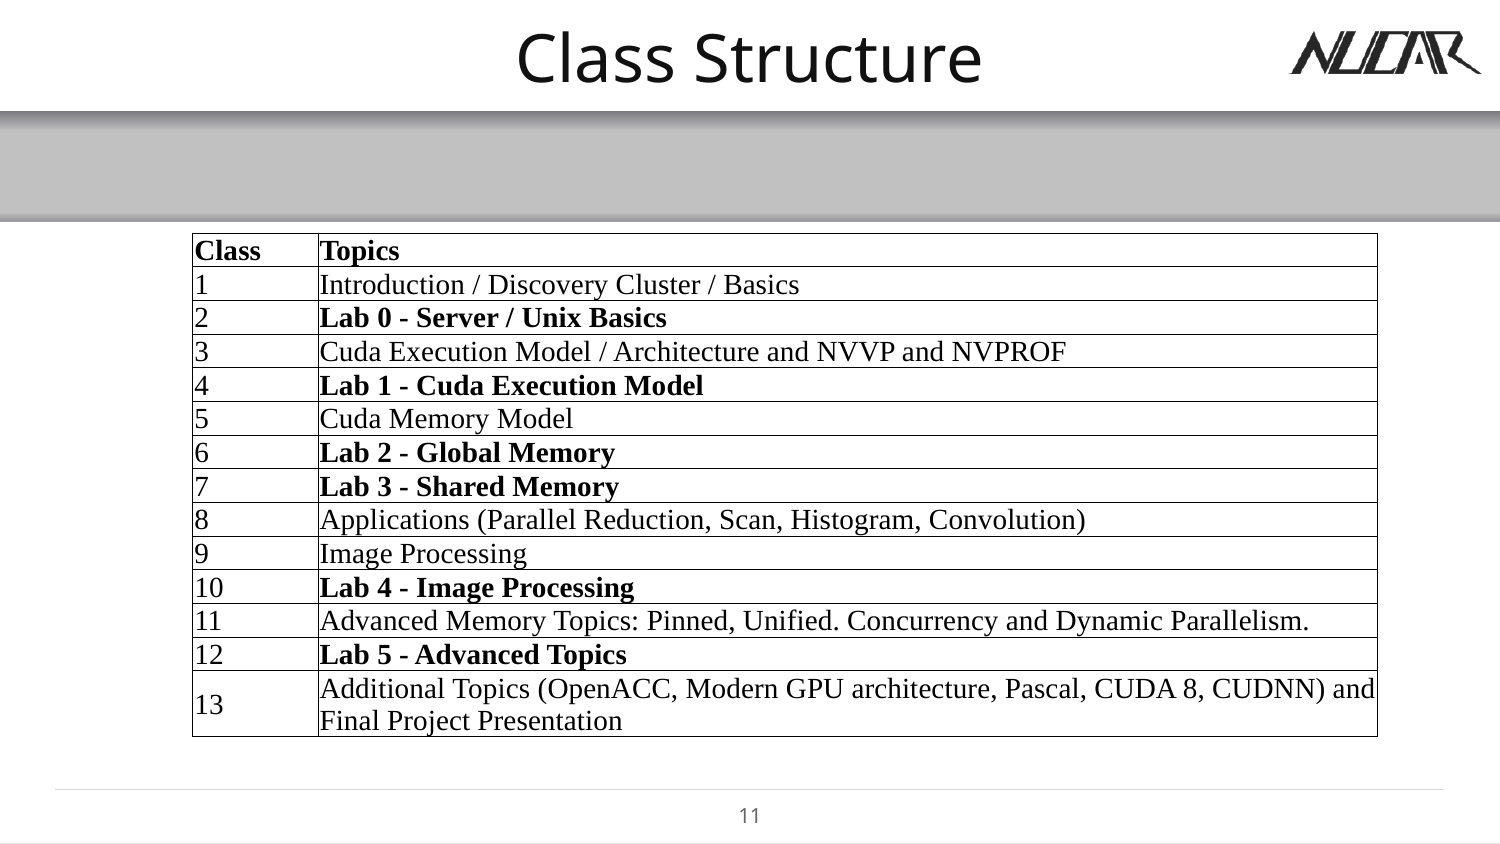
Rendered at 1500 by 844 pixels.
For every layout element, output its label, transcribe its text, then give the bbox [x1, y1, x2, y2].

table_cell 13 [193, 671, 318, 736]
table_cell Lab 0 - Server / Unix Basics [319, 301, 1377, 334]
table_cell Introduction / Discovery Cluster / Basics [319, 267, 1377, 300]
table_cell Additional Topics (OpenACC, Modern GPU architecture, Pascal, CUDA 8, CUDNN) and Final Project Presentation [319, 671, 1377, 736]
table_cell 2 [193, 301, 318, 334]
table_cell 3 [193, 335, 318, 367]
slide_number 11 [97, 789, 1403, 844]
table_cell Lab 4 - Image Processing [319, 570, 1377, 603]
table_cell Lab 3 - Shared Memory [319, 469, 1377, 502]
table_cell Cuda Execution Model / Architecture and NVVP and NVPROF [319, 335, 1377, 367]
table_cell Lab 1 - Cuda Execution Model [319, 368, 1377, 401]
table_cell Advanced Memory Topics: Pinned, Unified. Concurrency and Dynamic Parallelism. [319, 604, 1377, 637]
table_cell 8 [193, 503, 318, 536]
table_cell 6 [193, 436, 318, 468]
table_cell Lab 5 - Advanced Topics [319, 638, 1377, 670]
table_cell Image Processing [319, 537, 1377, 569]
table_cell Lab 2 - Global Memory [319, 436, 1377, 468]
table_header Class [193, 234, 318, 266]
table_cell Cuda Memory Model [319, 402, 1377, 435]
table_cell 12 [193, 638, 318, 670]
table_cell 10 [193, 570, 318, 603]
table_cell 5 [193, 402, 318, 435]
table_cell 7 [193, 469, 318, 502]
table_cell Applications (Parallel Reduction, Scan, Histogram, Convolution) [319, 503, 1377, 536]
table_cell 11 [193, 604, 318, 637]
table_cell 4 [193, 368, 318, 401]
table_header Topics [319, 234, 1377, 266]
title Class Structure [97, 0, 1403, 111]
table_cell 1 [193, 267, 318, 300]
table_cell 9 [193, 537, 318, 569]
